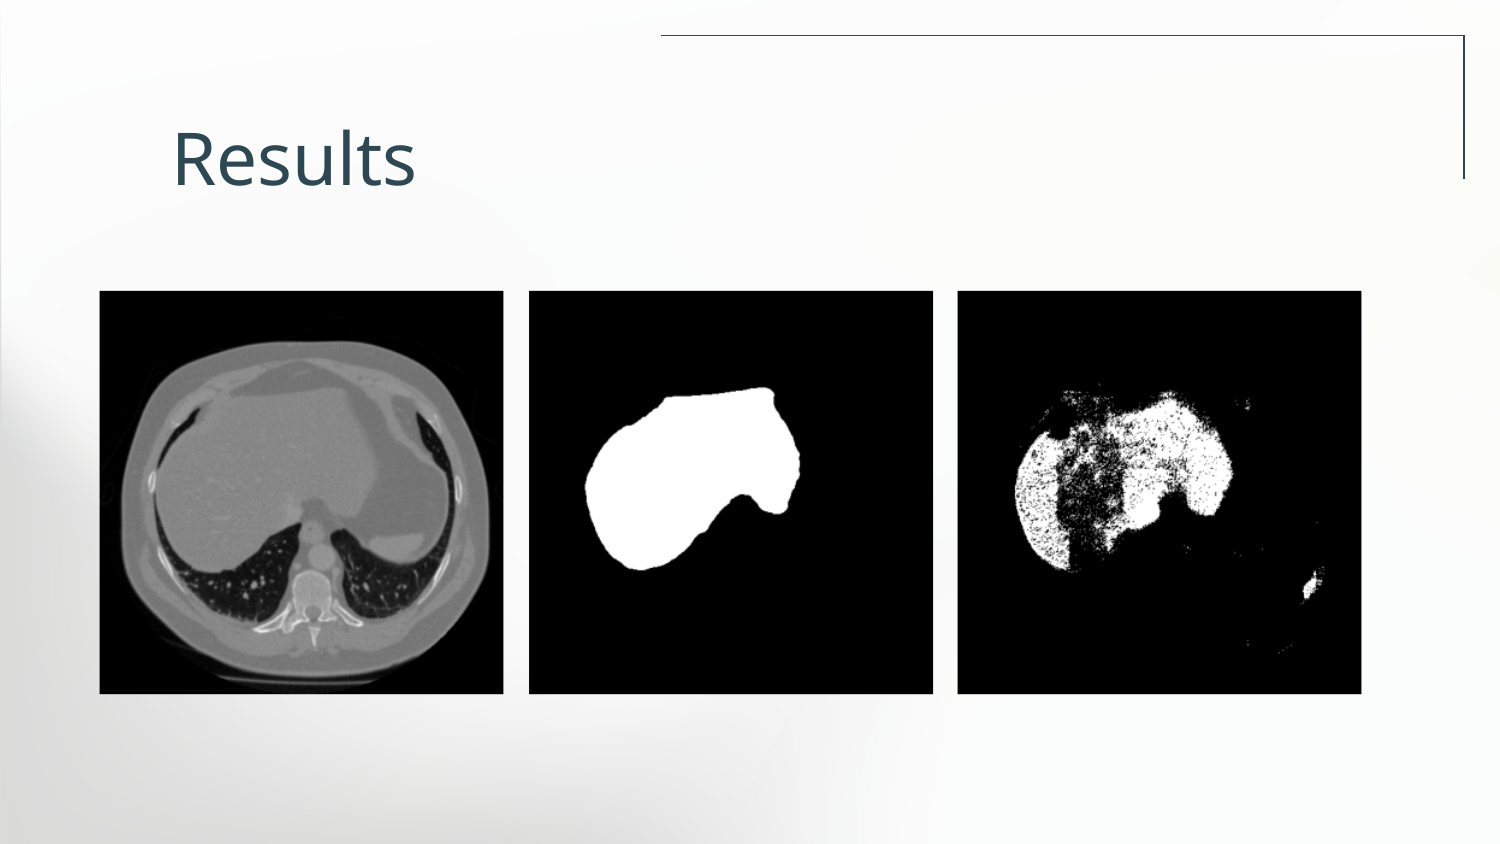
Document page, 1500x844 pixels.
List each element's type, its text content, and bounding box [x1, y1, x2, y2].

title Results [156, 121, 701, 216]
picture [90, 289, 1369, 704]
